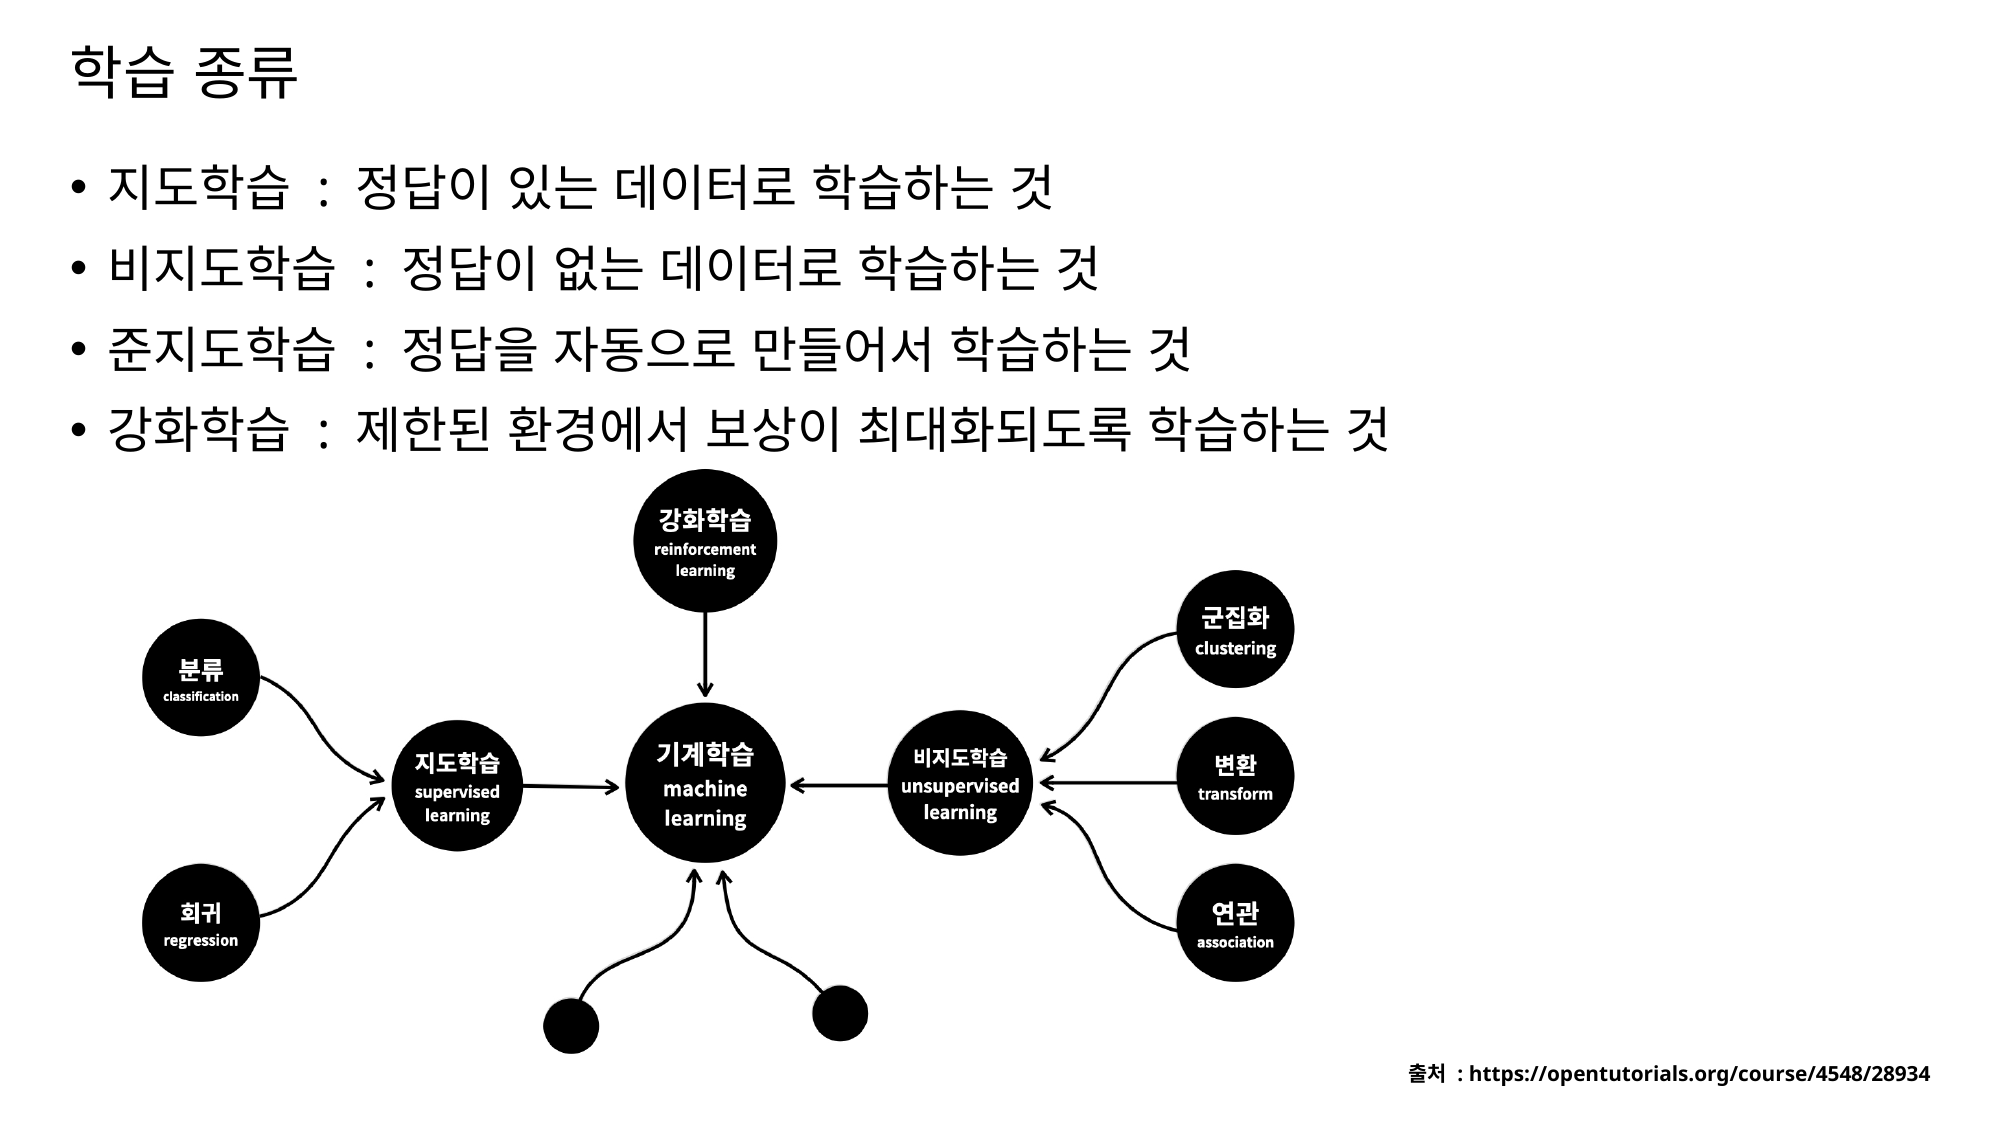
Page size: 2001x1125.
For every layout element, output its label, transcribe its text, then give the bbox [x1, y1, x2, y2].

text_box 출처 : https://opentutorials.org/course/4548/28934 [54, 1053, 1945, 1094]
picture [46, 467, 1364, 1054]
title 학습 종류 [54, 31, 1945, 120]
list 지도학습 : 정답이 있는 데이터로 학습하는 것 비지도학습 : 정답이 없는 데이터로 학습하는 것 준지도학습 : 정답을 자동으로 만들어서 학습하는 것 강화학습 : 제한된 환경에서 보상이 최대화되도록 학습하는 것 [54, 148, 1945, 1053]
